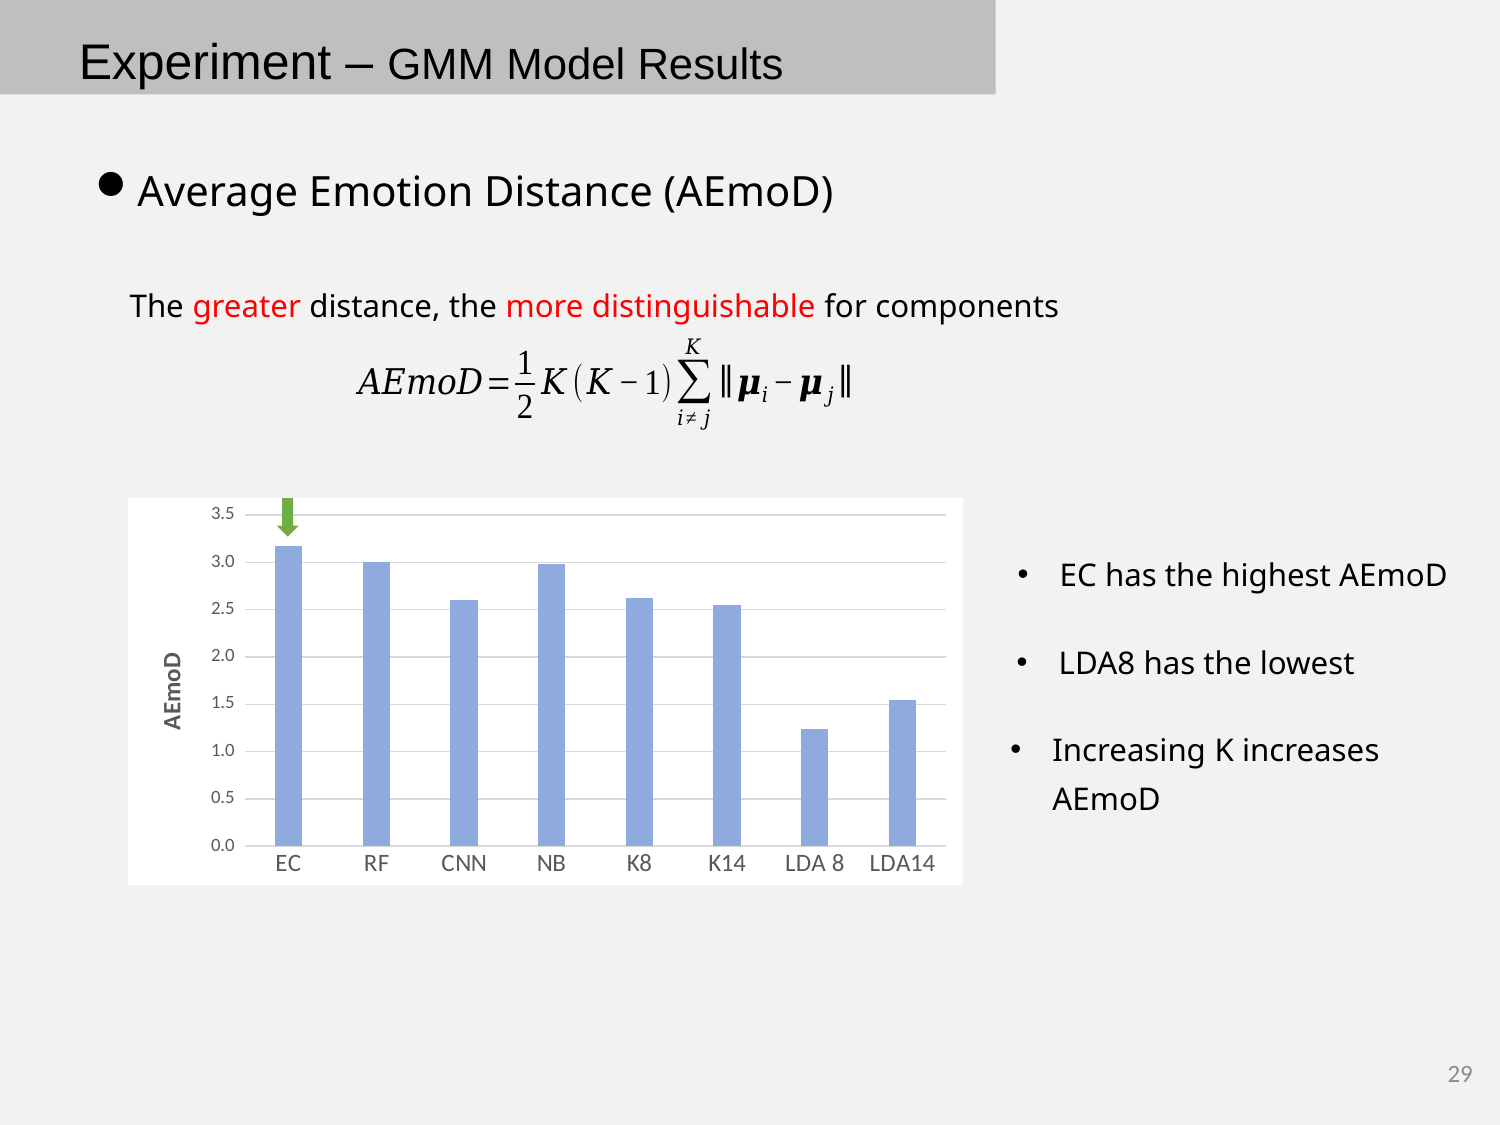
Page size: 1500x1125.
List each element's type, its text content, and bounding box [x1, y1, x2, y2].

text_box Increasing K increases AEmoD [995, 711, 1463, 824]
text_box The greater distance, the more distinguishable for components [114, 267, 1075, 331]
text_box EC has the highest AEmoD [1002, 536, 1464, 601]
text_box [0, 0, 997, 96]
text_box Experiment – GMM Model Results [63, 3, 799, 97]
chart [127, 497, 963, 886]
slide_number 29 [1150, 1042, 1489, 1103]
text_box Average Emotion Distance (AEmoD) [80, 142, 849, 222]
text_box LDA8 has the lowest [1001, 624, 1370, 688]
